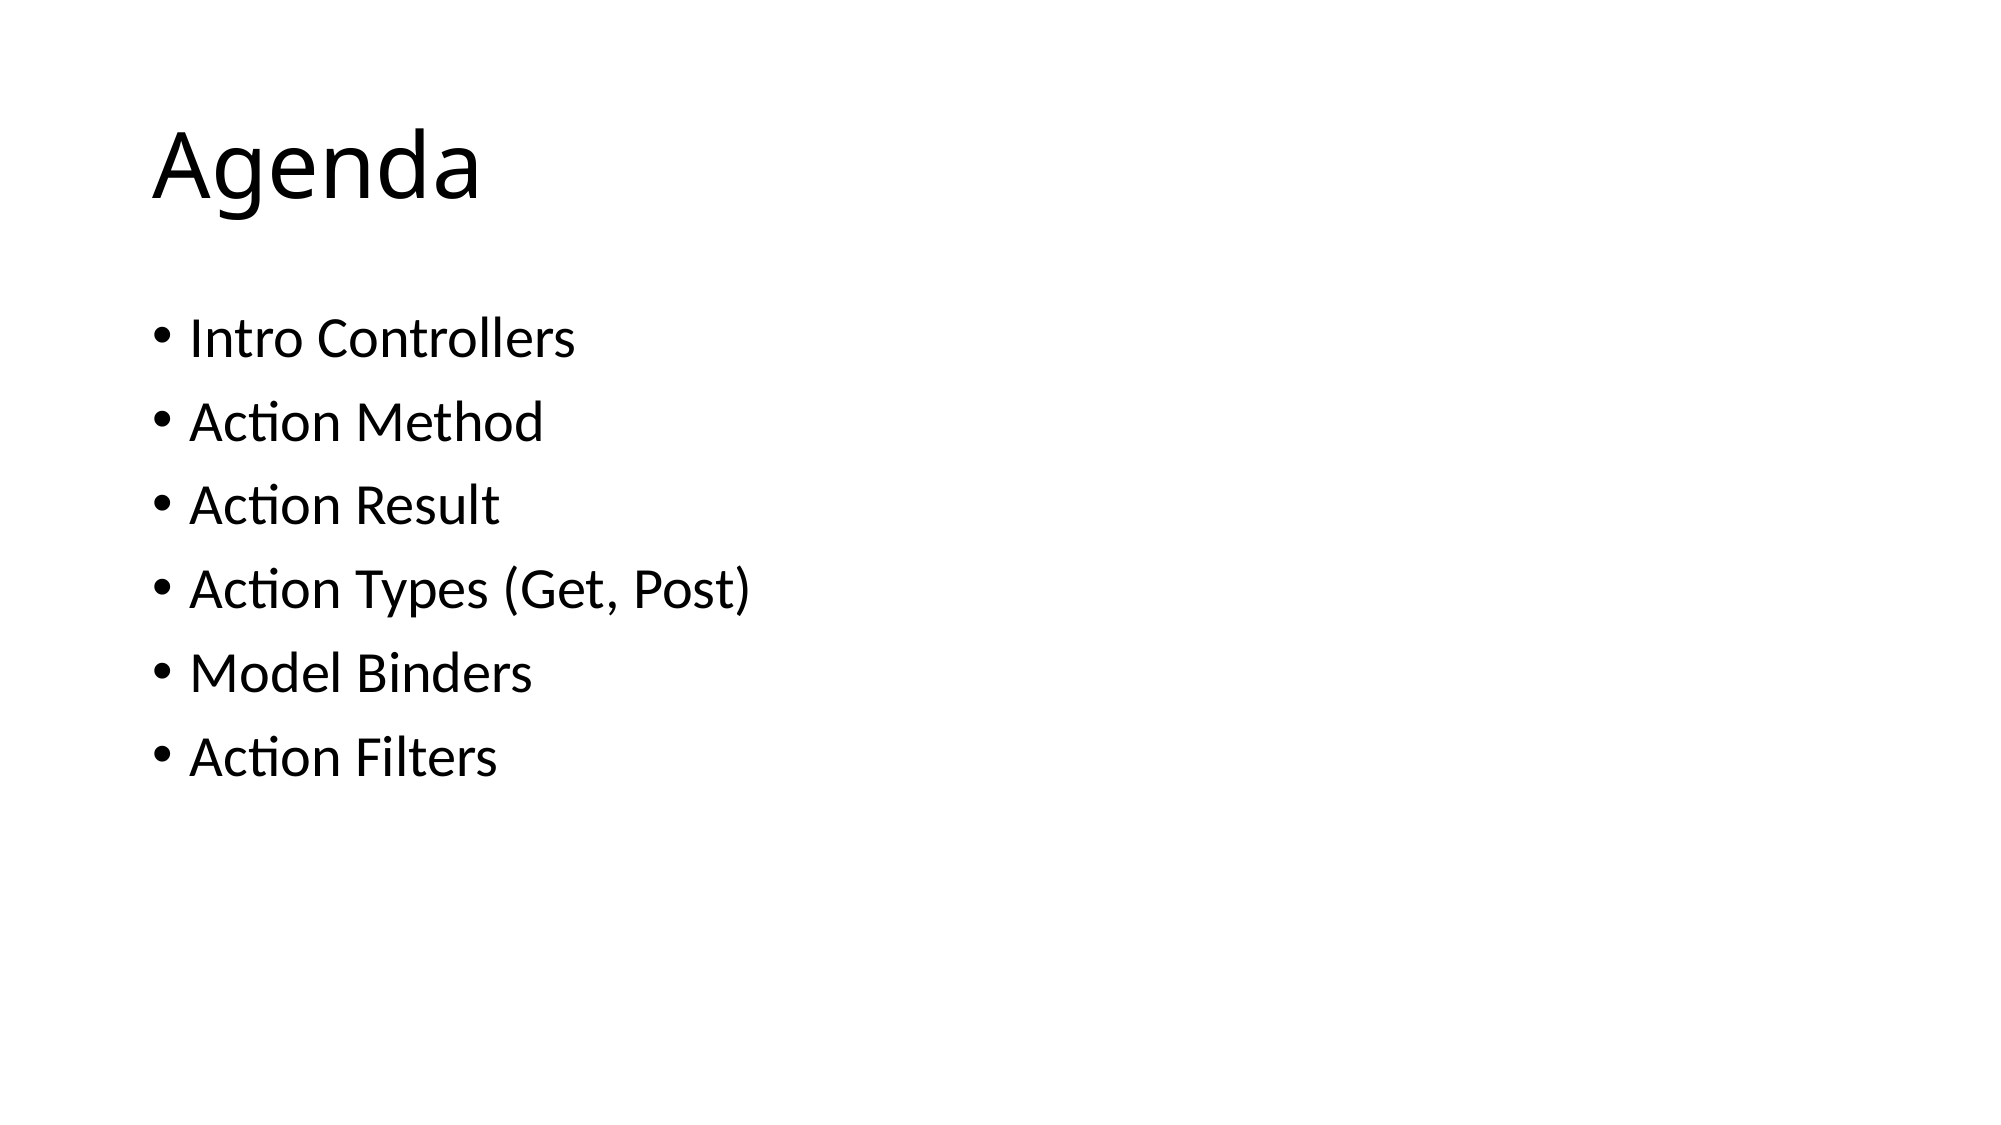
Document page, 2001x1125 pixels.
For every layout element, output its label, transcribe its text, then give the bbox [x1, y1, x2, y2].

list Intro Controllers Action Method Action Result Action Types (Get, Post) Model Binders Action Filters [137, 299, 1863, 1014]
title Agenda [137, 59, 1863, 278]
